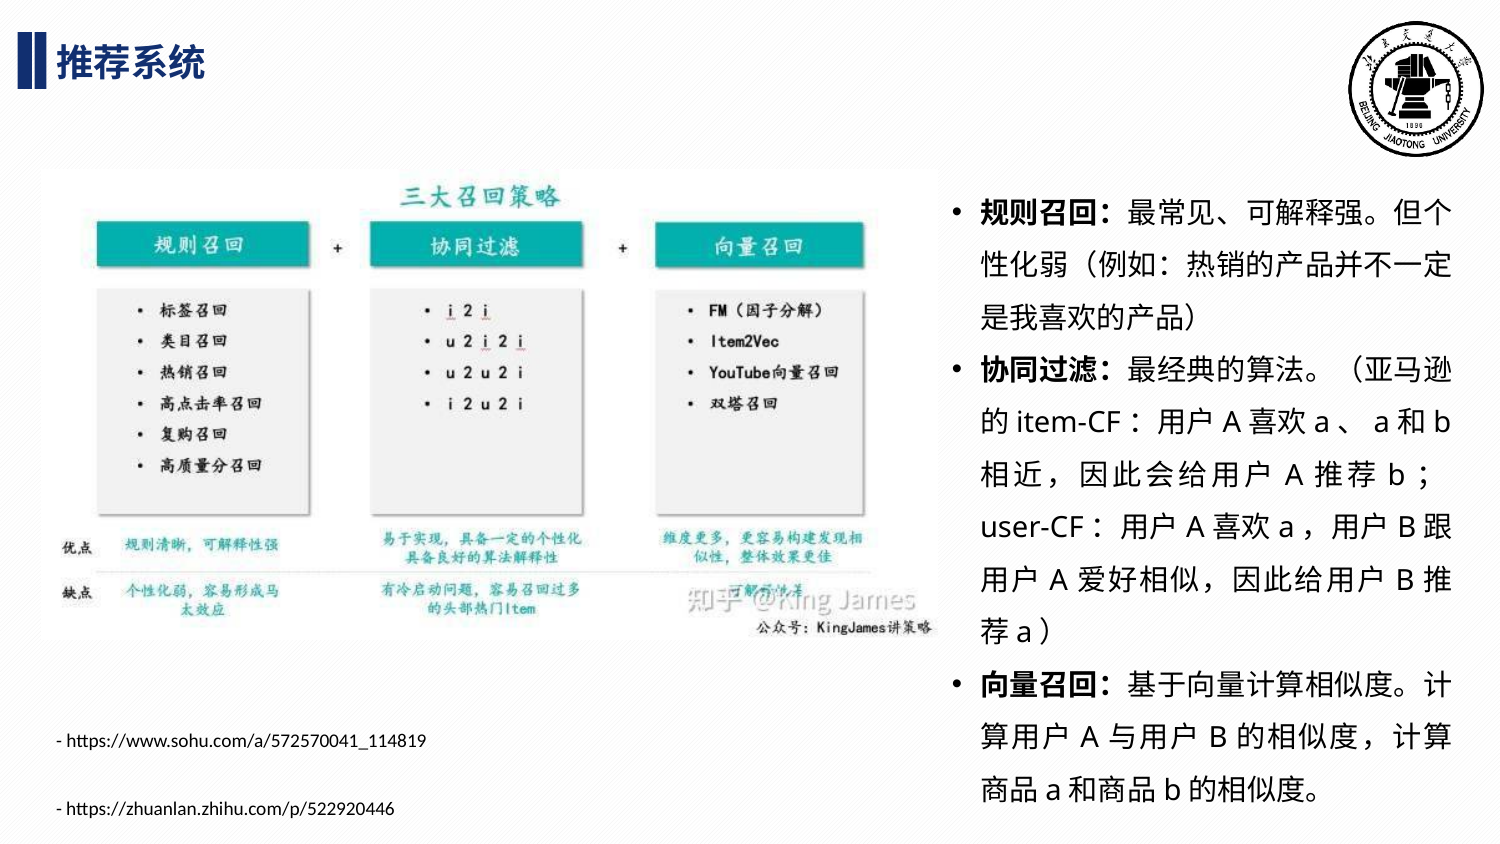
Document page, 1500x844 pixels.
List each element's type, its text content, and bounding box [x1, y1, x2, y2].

text_box [16, 30, 32, 91]
picture [1328, 21, 1498, 157]
picture [41, 168, 938, 640]
text_box [32, 30, 48, 91]
text_box 规则召回：最常见、可解释强。但个性化弱（例如：热销的产品并不一定是我喜欢的产品） 协同过滤：最经典的算法。（亚马逊的item-CF：用户A喜欢a、a和b相近，因此会给用户A推荐b；user-CF：用户A喜欢a，用户B跟用户A爱好相似，因此给用户B推荐a） 向量召回：基于向量计算相似度。计算用户A与用户B的相似度，计算商品a和商品b的相似度。 [937, 169, 1468, 814]
text_box - https://www.sohu.com/a/572570041_114819 - https://zhuanlan.zhihu.com/p/522920446 [41, 676, 644, 827]
text_box 推荐系统 [41, 32, 405, 92]
